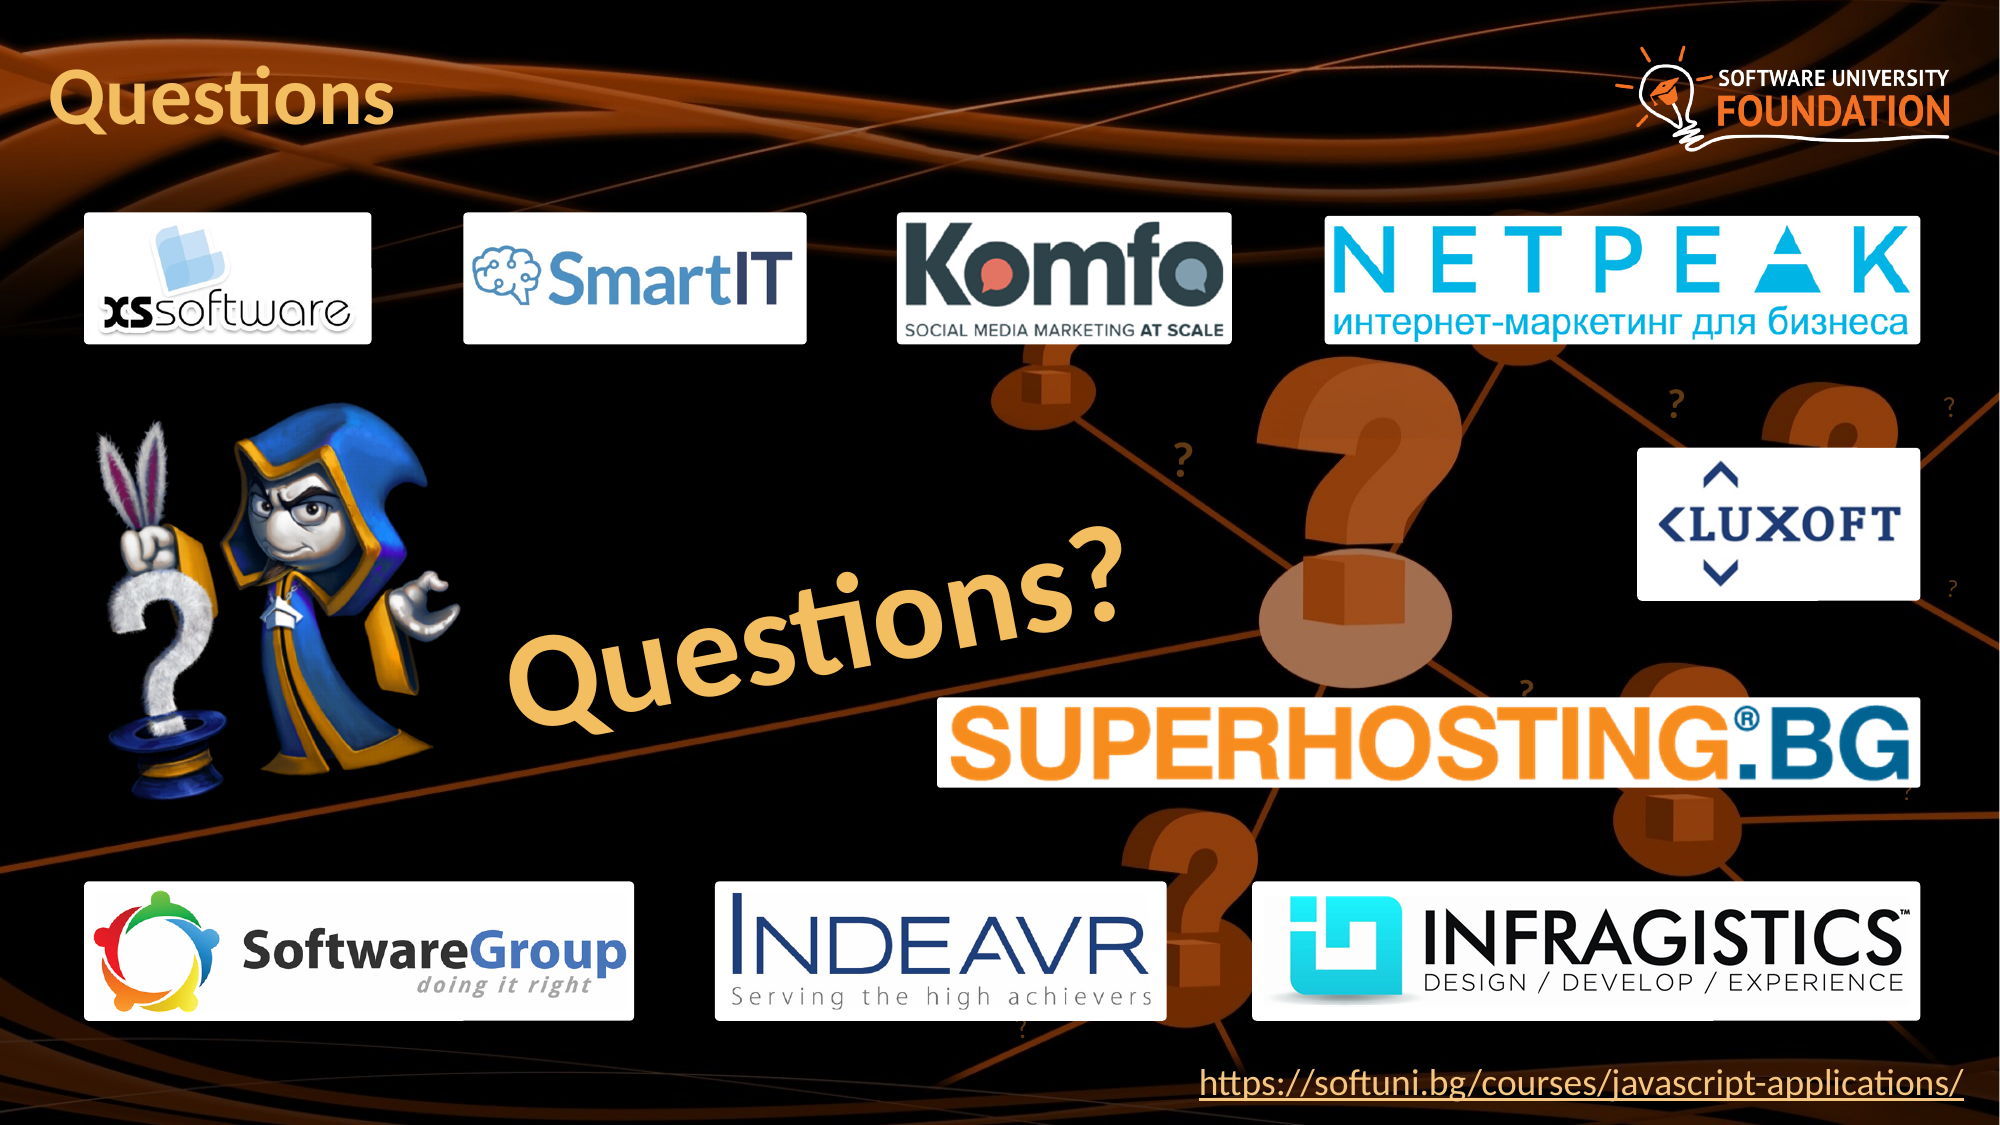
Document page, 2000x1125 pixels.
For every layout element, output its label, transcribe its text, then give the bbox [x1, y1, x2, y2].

list https://softuni.bg/courses/javascript-applications/ [250, 1050, 1971, 1110]
title Questions [30, 6, 1602, 189]
picture [0, 0, 2000, 1125]
